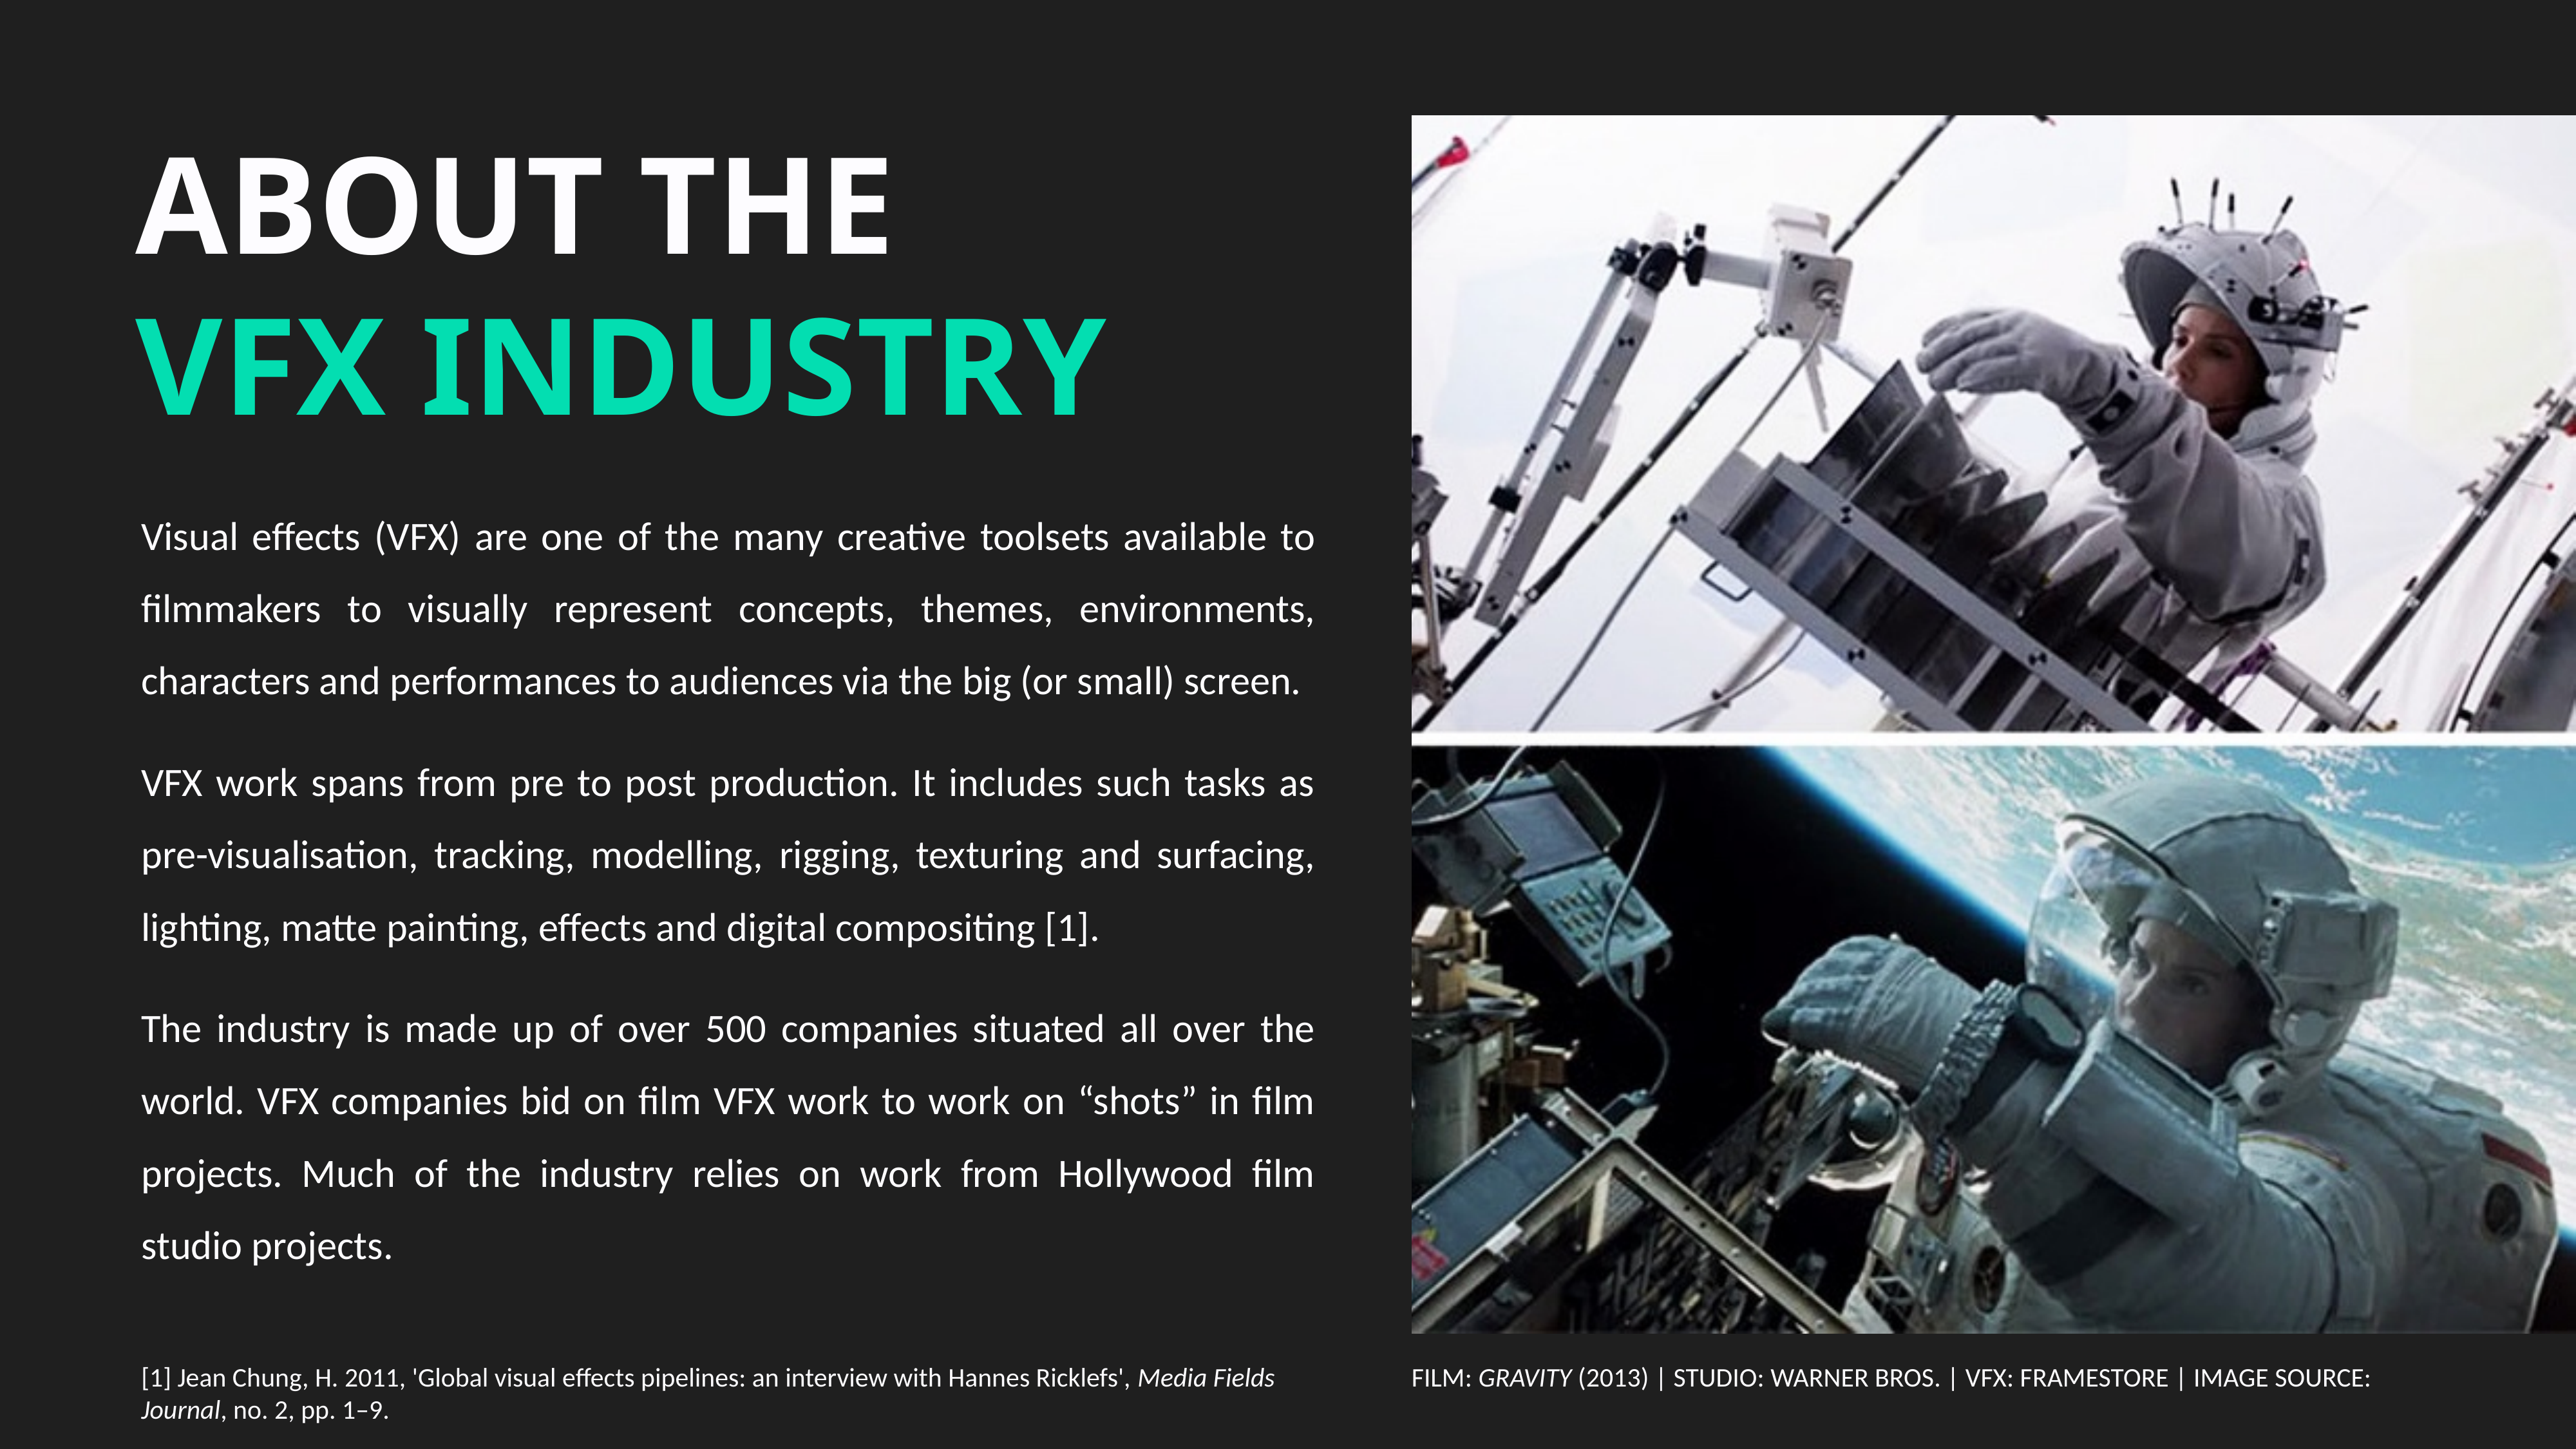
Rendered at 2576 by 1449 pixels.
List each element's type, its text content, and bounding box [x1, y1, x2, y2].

text_box [1] Jean Chung, H. 2011, 'Global visual effects pipelines: an interview with Hannes Ricklefs', Media Fields Journal, no. 2, pp. 1–9. [131, 1355, 1326, 1430]
text_box Visual effects (VFX) are one of the many creative toolsets available to filmmakers to visually represent concepts, themes, environments, characters and performances to audiences via the big (or small) screen. VFX work spans from pre to post production. It includes such tasks as pre-visualisation, tracking, modelling, rigging, texturing and surfacing, lighting, matte painting, effects and digital compositing [1]. The industry is made up of over 500 companies situated all over the world. VFX companies bid on film VFX work to work on “shots” in film projects. Much of the industry relies on work from Hollywood film studio projects. [131, 480, 1326, 1273]
text_box ABOUT THE VFX INDUSTRY [131, 115, 1303, 298]
picture [1412, 115, 2576, 1334]
text_box FILM: GRAVITY (2013) | STUDIO: WARNER BROS. | VFX: FRAMESTORE | IMAGE SOURCE: https://brightside.me/ [1402, 1355, 2536, 1430]
